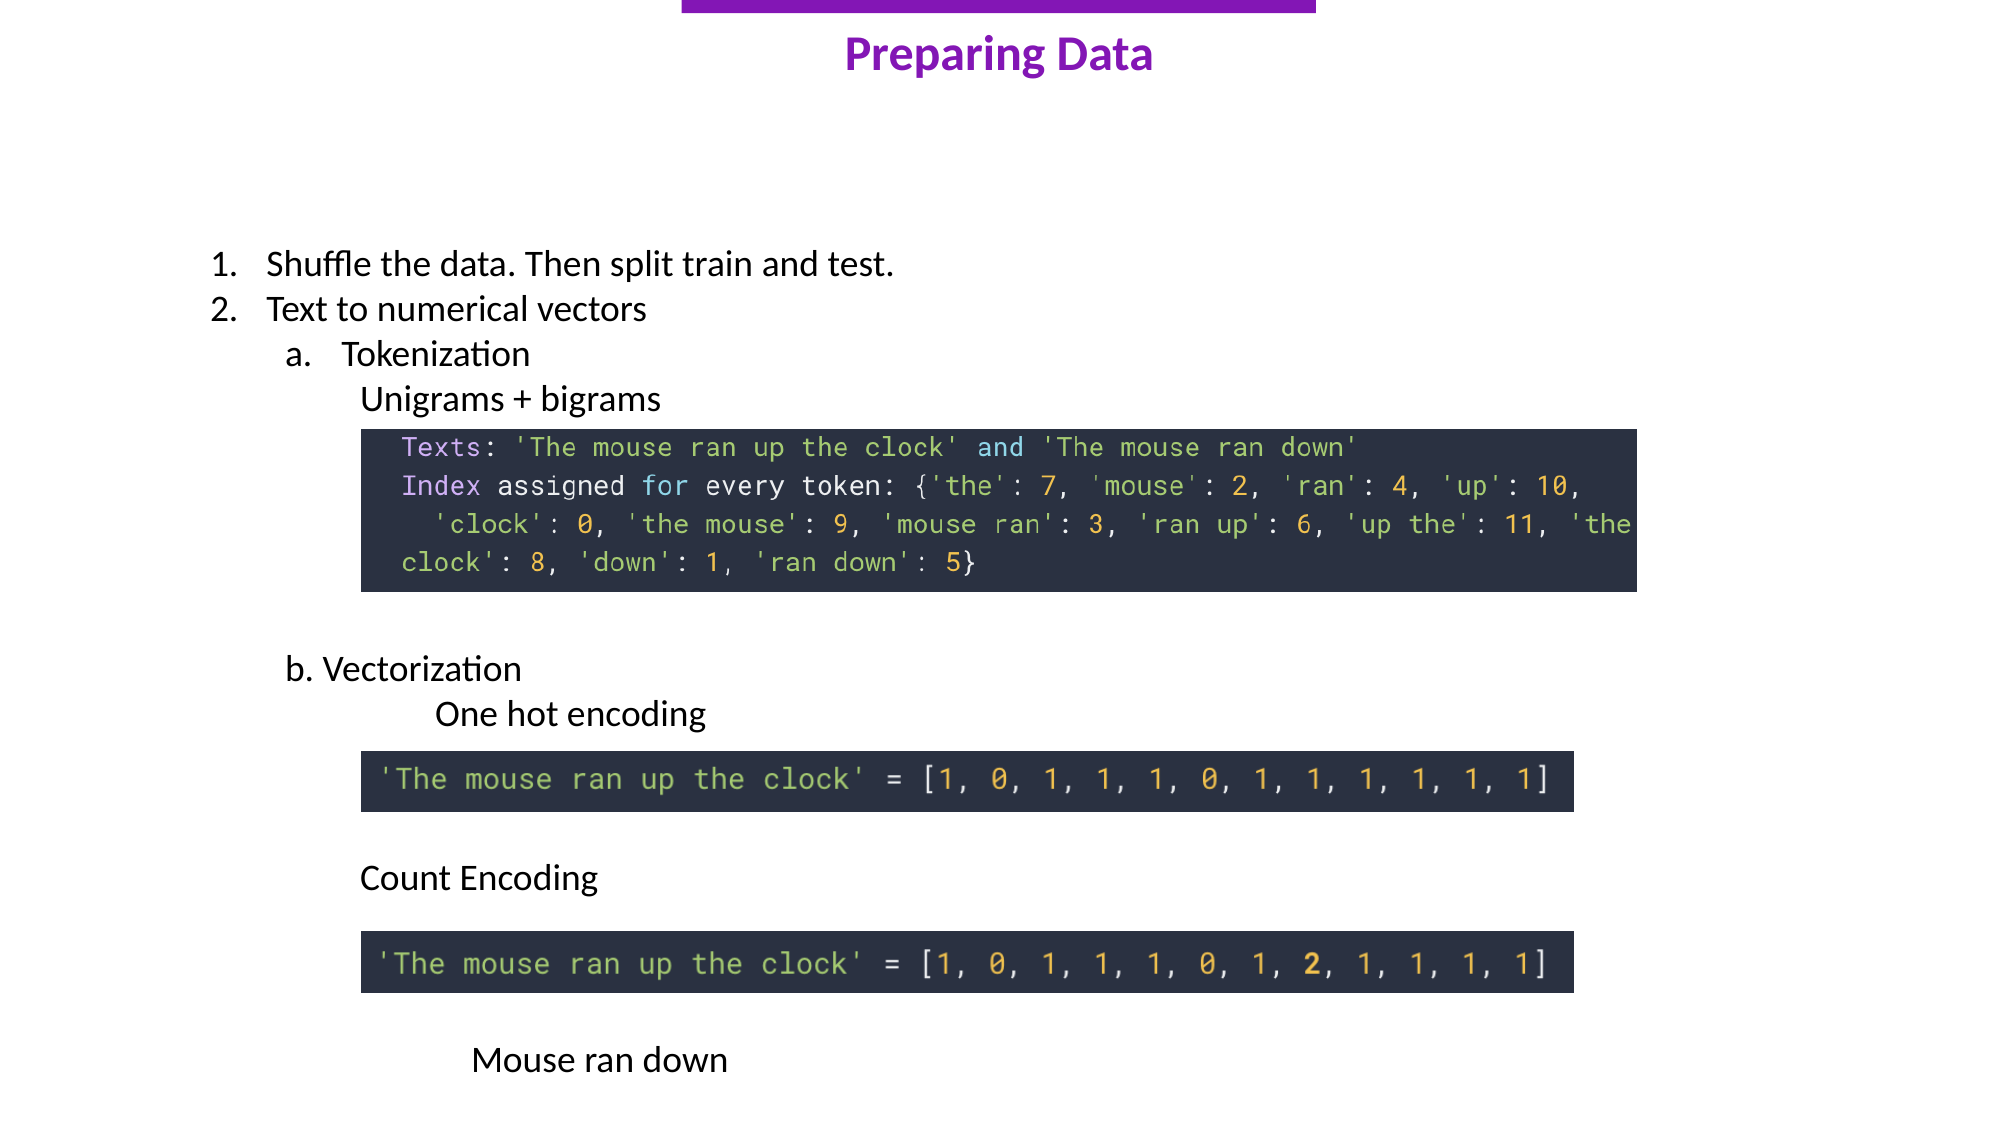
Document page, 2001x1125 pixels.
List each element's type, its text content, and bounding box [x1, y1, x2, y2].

text_box Preparing Data [664, 13, 1335, 89]
picture [361, 931, 1574, 993]
text_box Mouse ran down [456, 1027, 745, 1087]
picture [361, 751, 1574, 812]
text_box [681, 0, 1317, 13]
text_box Count Encoding [345, 845, 614, 906]
text_box Shuffle the data. Then split train and test. Text to numerical vectors Tokenization Unigrams + bigrams b. Vectorization One hot encoding [195, 231, 911, 742]
picture [361, 429, 1637, 592]
